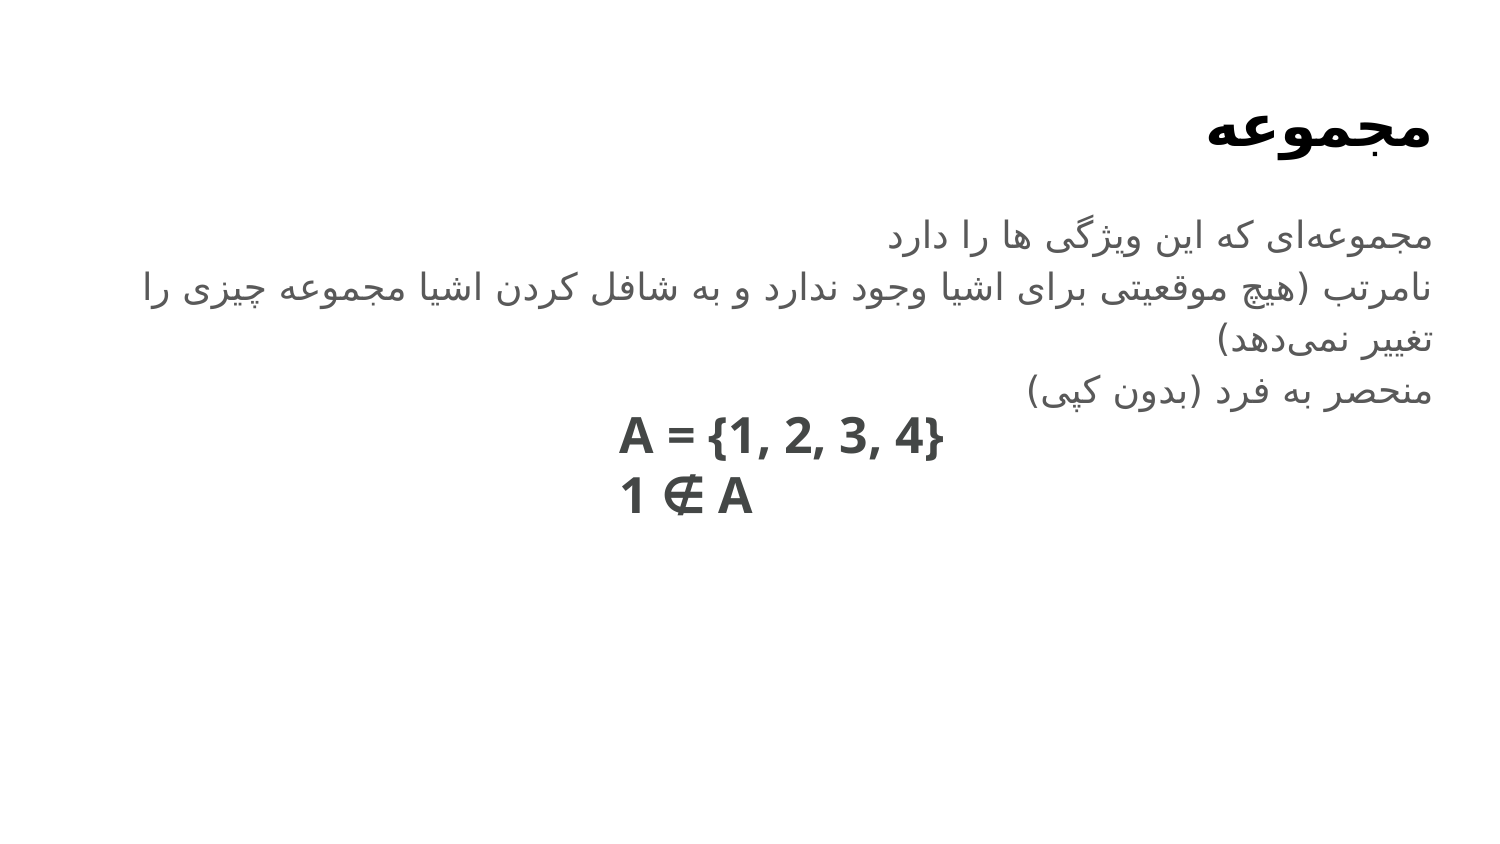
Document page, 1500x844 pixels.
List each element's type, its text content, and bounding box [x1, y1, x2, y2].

text_box A = {1, 2, 3, 4} 1 ∉ A [605, 396, 973, 532]
title مجموعه [51, 72, 1449, 167]
list مجموعه‌ای که این ویژگی ها را دارد نامرتب (هیچ موقعیتی برای اشیا وجود ندارد و به شافل کردن اشیا مجموعه چیزی را تغییر نمی‌دهد) منحصر به فرد (بدون کپی) [51, 189, 1449, 750]
